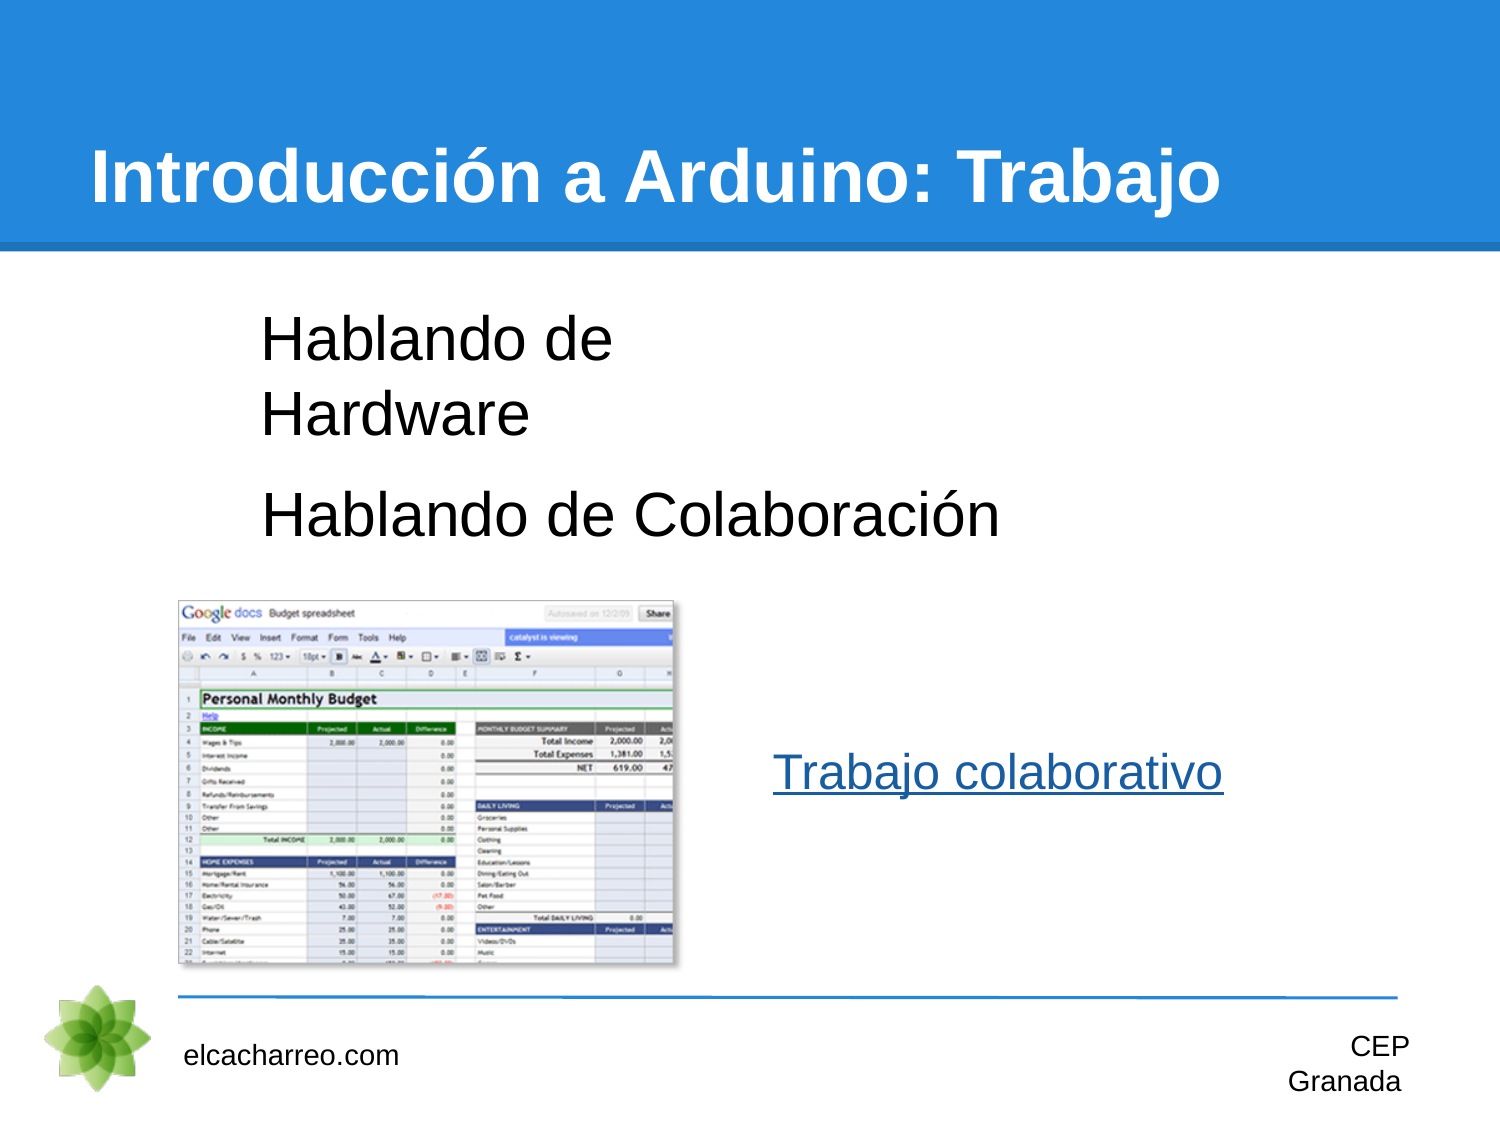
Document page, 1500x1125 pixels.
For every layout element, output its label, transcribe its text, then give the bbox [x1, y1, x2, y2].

text_box Trabajo colaborativo [757, 724, 1425, 804]
text_box CEP Granada [1230, 1012, 1425, 1088]
list Hablando de Hardware [245, 282, 915, 407]
list Hablando de Colaboración [246, 458, 1224, 583]
picture [177, 600, 689, 975]
text_box elcacharreo.com [168, 1021, 433, 1079]
picture [44, 985, 151, 1093]
title Introducción a Arduino: Trabajo [75, 45, 1425, 233]
